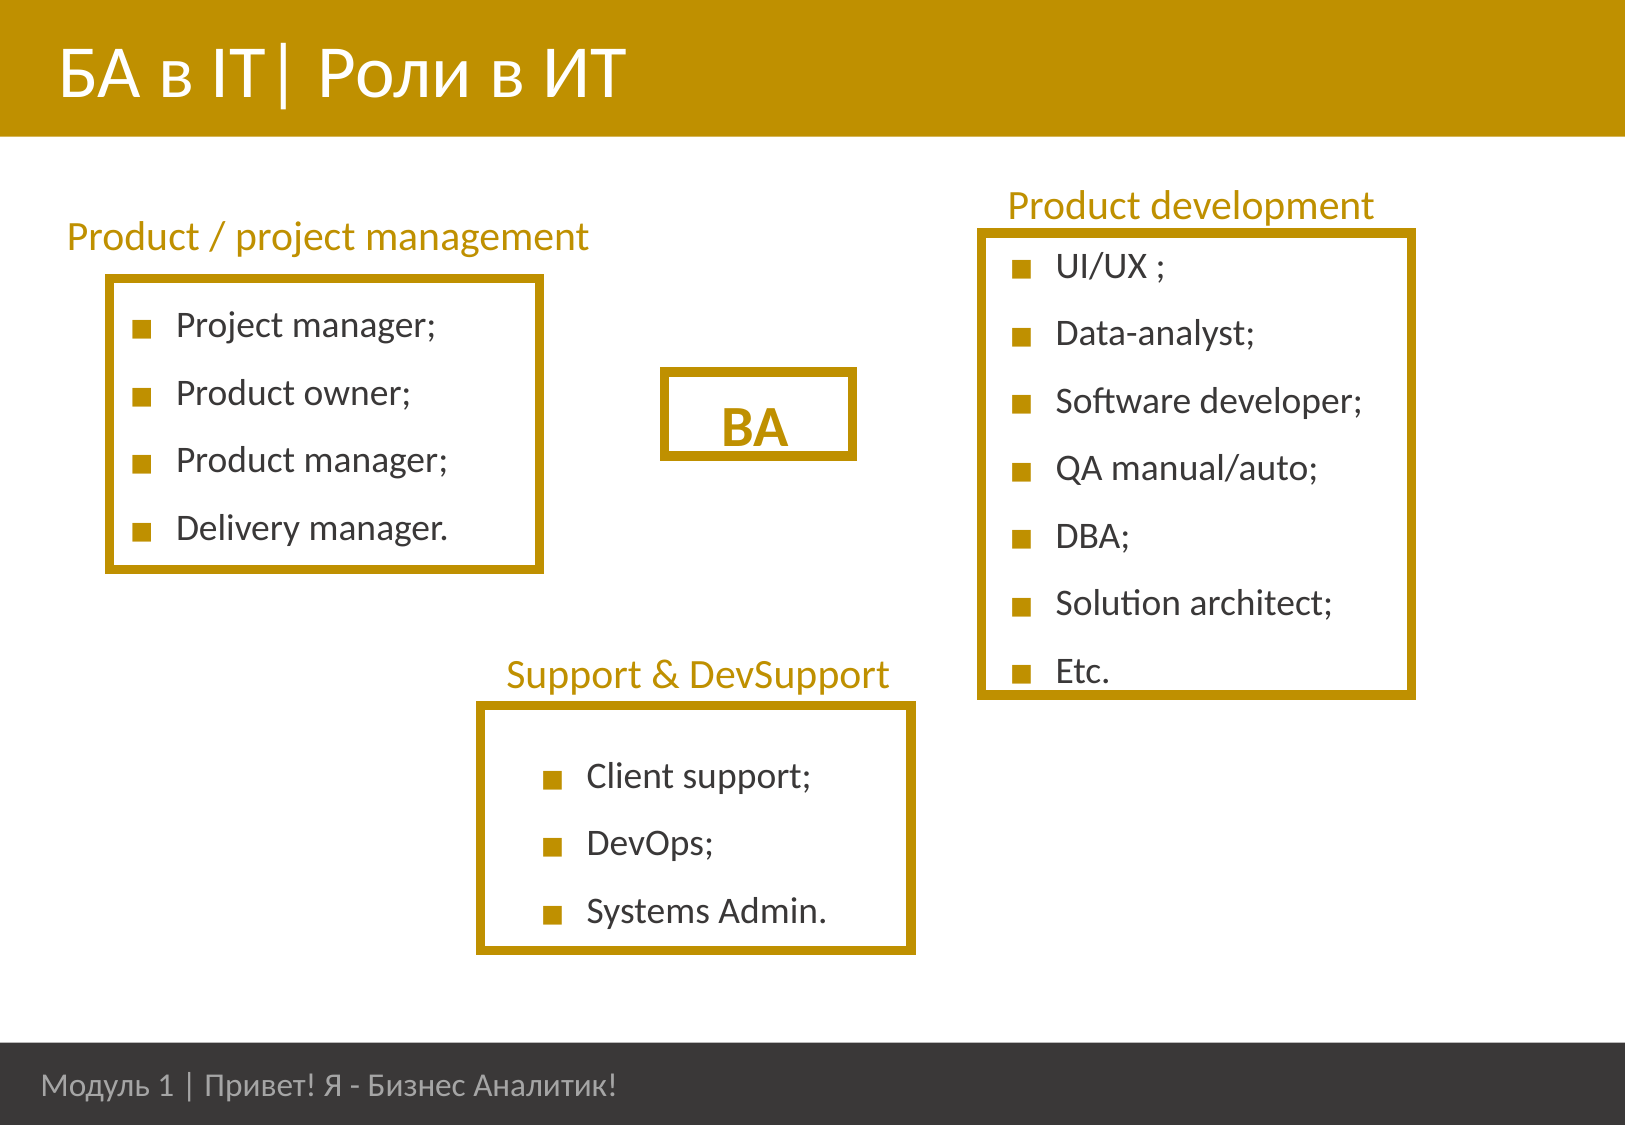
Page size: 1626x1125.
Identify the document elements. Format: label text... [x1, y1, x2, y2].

text_box [0, 1042, 1625, 1125]
text_box Project manager; Product owner; Product manager; Delivery manager. [114, 270, 545, 556]
text_box Client support; DevOps; Systems Admin. [524, 720, 955, 939]
text_box Support & DevSupport [491, 614, 951, 705]
footer Модуль 1 | Привет! Я - Бизнес Аналитик! [25, 1059, 820, 1108]
text_box БА в ІТ| Роли в ИТ [43, 15, 1582, 121]
text_box [480, 705, 911, 951]
text_box Product development [992, 145, 1428, 236]
text_box UI/UX ; Data-analyst; Software developer; QA manual/auto; DBA; Solution architect; Etc. [993, 236, 1424, 698]
text_box [981, 233, 993, 696]
text_box [109, 278, 540, 570]
text_box [0, 0, 1625, 137]
text_box Product / project management [51, 175, 607, 266]
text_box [664, 350, 853, 461]
